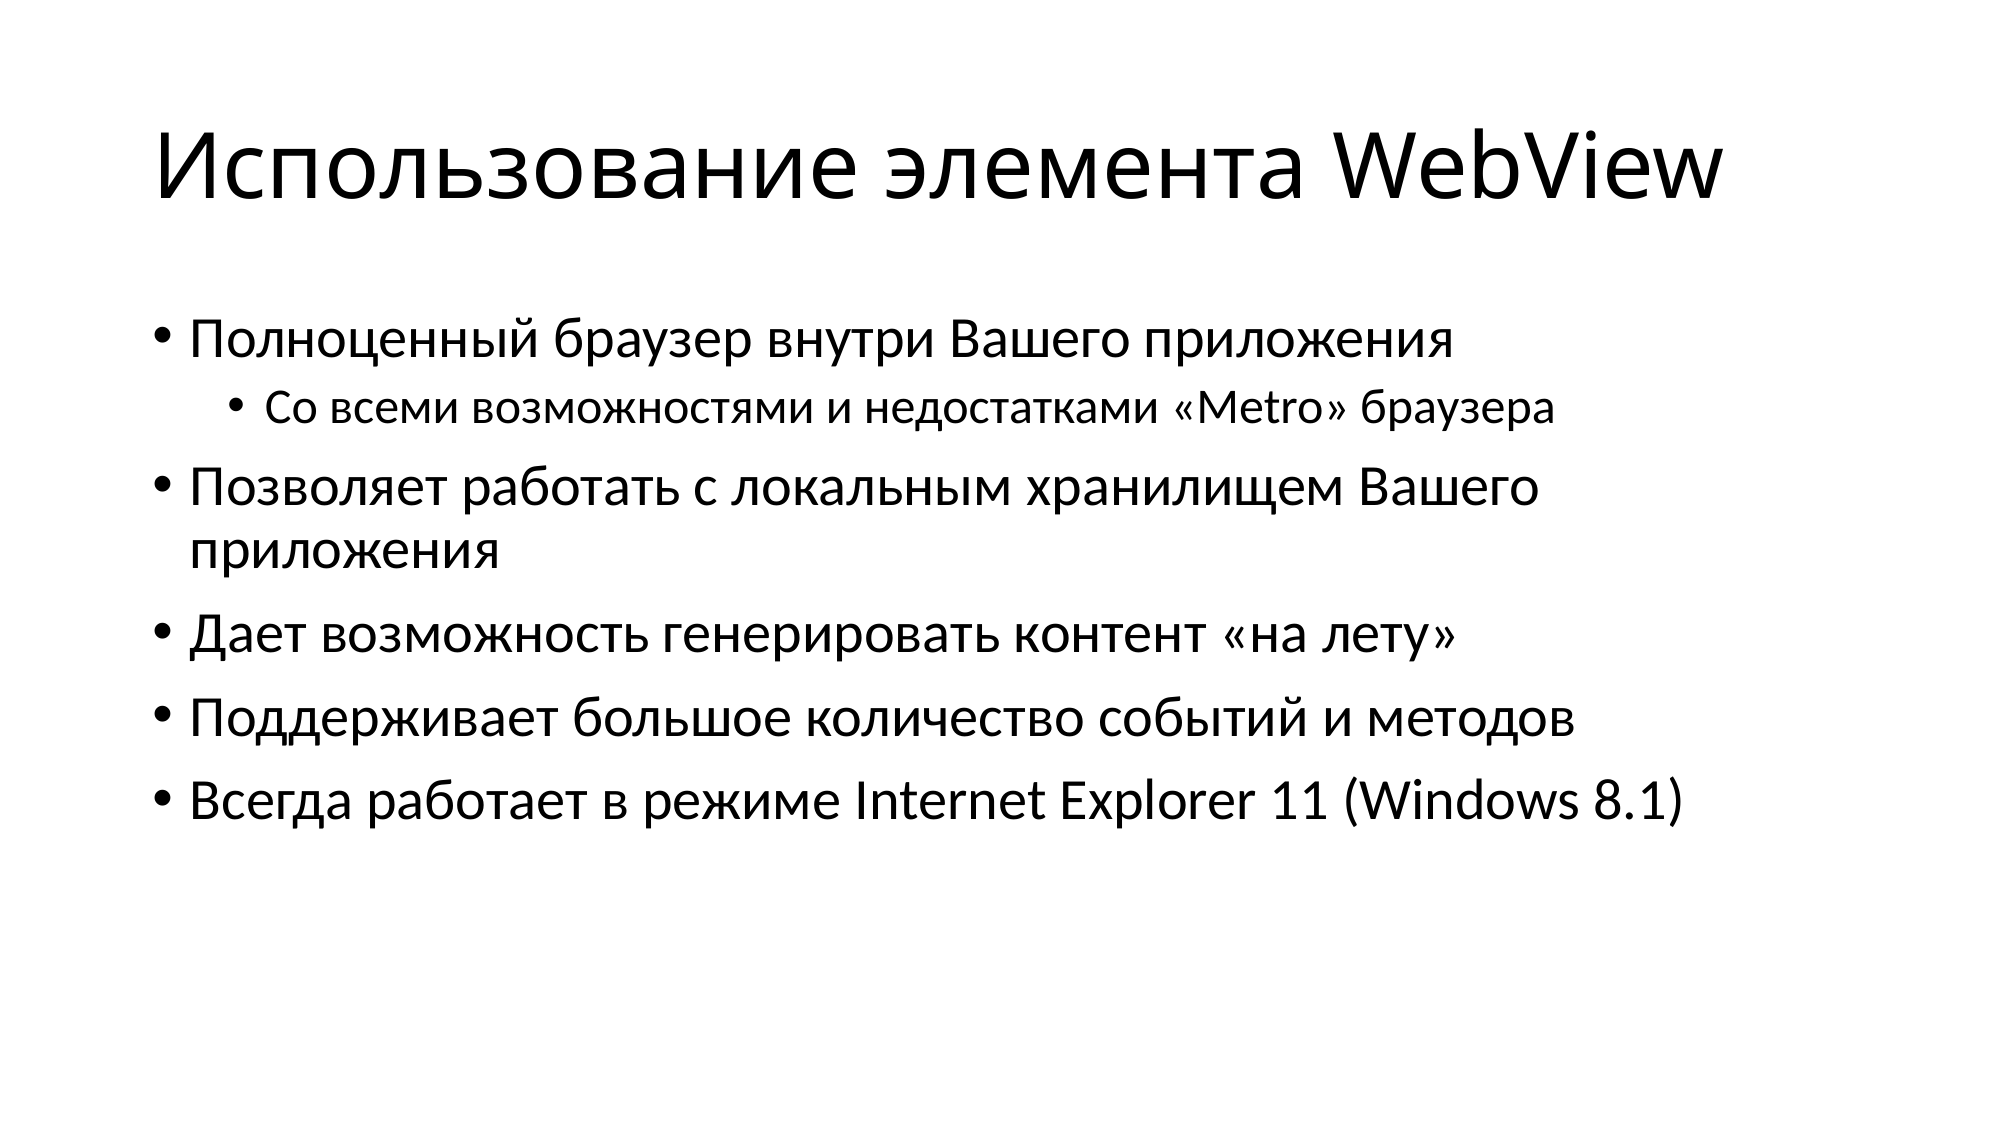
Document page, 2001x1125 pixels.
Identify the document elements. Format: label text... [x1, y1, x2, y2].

title Использование элемента WebView [137, 59, 1863, 278]
list Полноценный браузер внутри Вашего приложения Со всеми возможностями и недостатками «Metro» браузера Позволяет работать с локальным хранилищем Вашего приложения Дает возможность генерировать контент «на лету» Поддерживает большое количество событий и методов Всегда работает в режиме Internet Explorer 11 (Windows 8.1) [137, 299, 1863, 1014]
